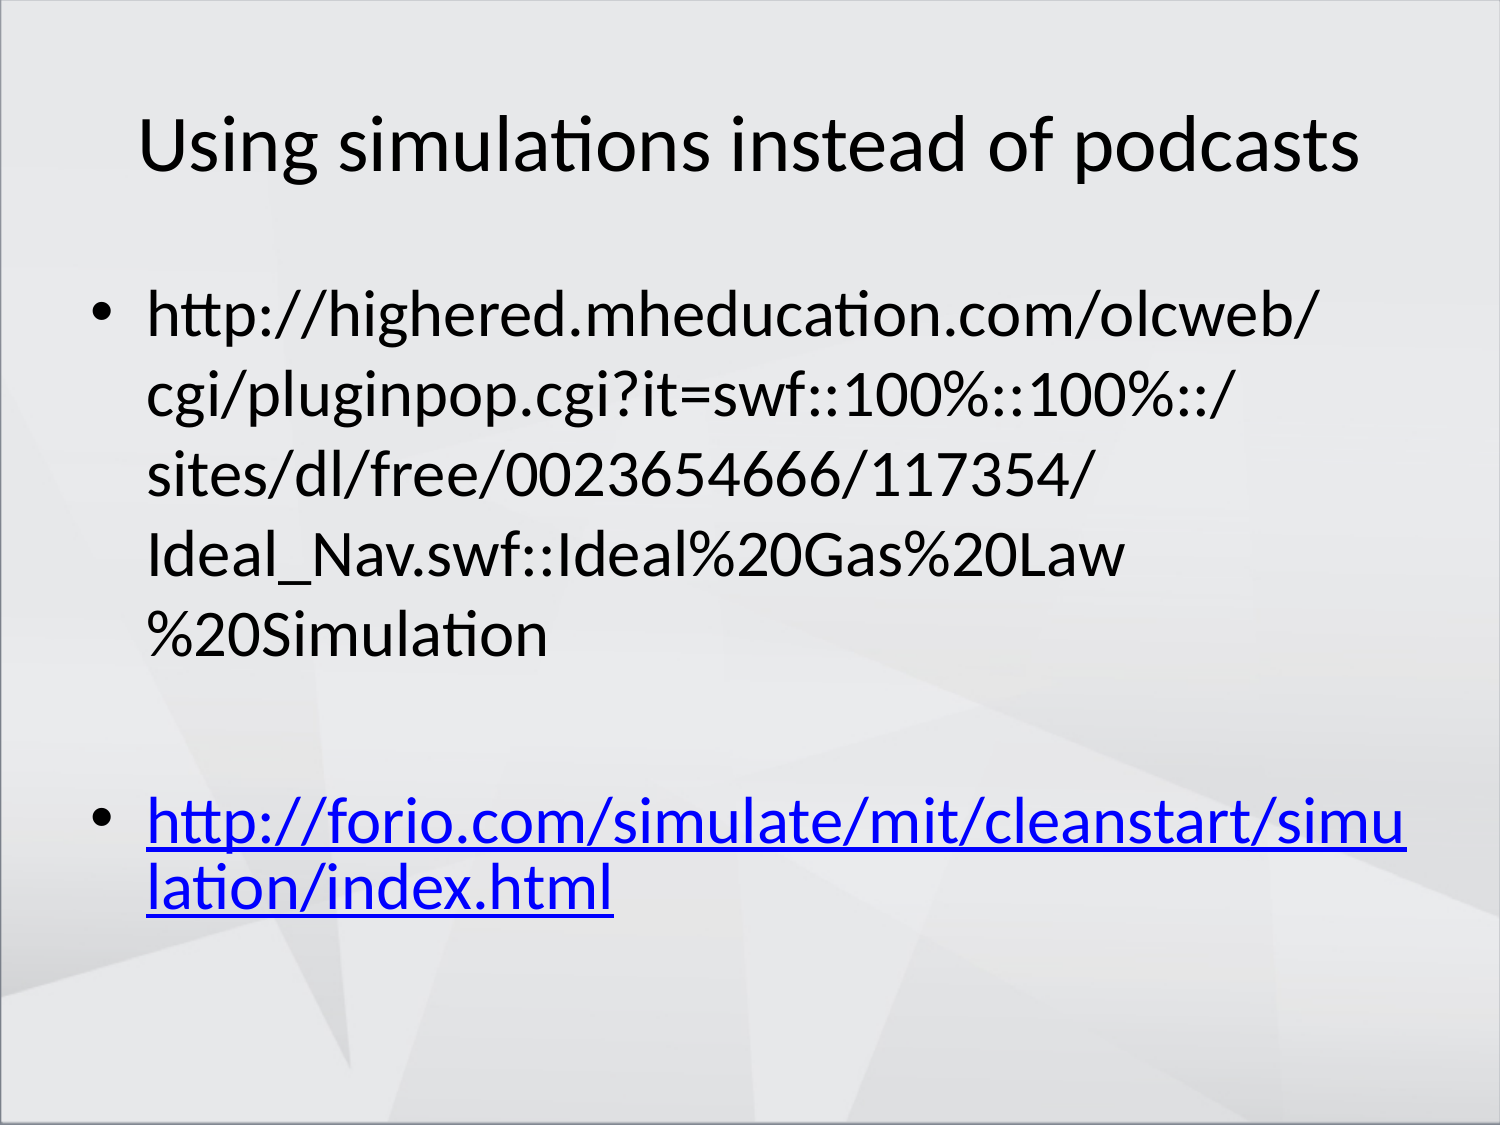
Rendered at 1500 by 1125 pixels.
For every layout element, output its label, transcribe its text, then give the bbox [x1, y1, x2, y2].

picture [0, 0, 1500, 1125]
title Using simulations instead of podcasts [75, 45, 1425, 233]
list http://highered.mheducation.com/olcweb/cgi/pluginpop.cgi?it=swf::100%::100%::/sites/dl/free/0023654666/117354/Ideal_Nav.swf::Ideal%20Gas%20Law%20Simulation http://forio.com/simulate/mit/cleanstart/simulation/index.html [75, 262, 1425, 1005]
